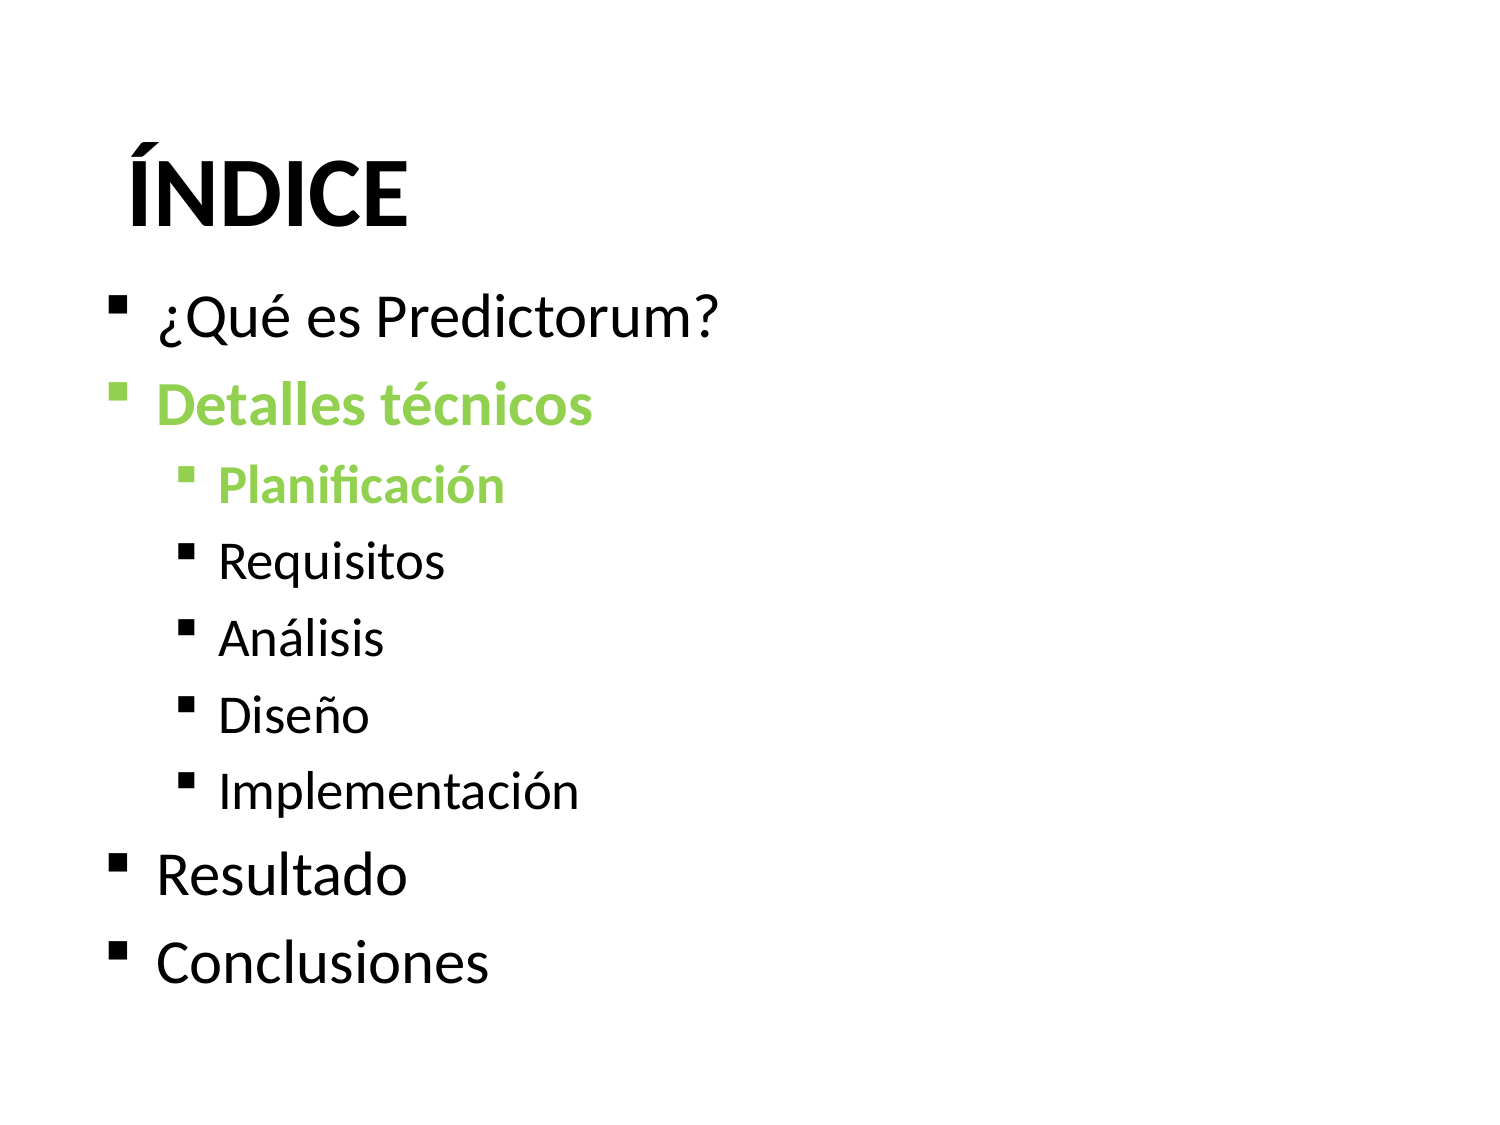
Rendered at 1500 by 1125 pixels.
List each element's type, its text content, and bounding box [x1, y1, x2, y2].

text_box ÍNDICE [112, 119, 1500, 255]
list ¿Qué es Predictorum? Detalles técnicos Planificación Requisitos Análisis Diseño Implementación Resultado Conclusiones [88, 267, 1439, 1010]
